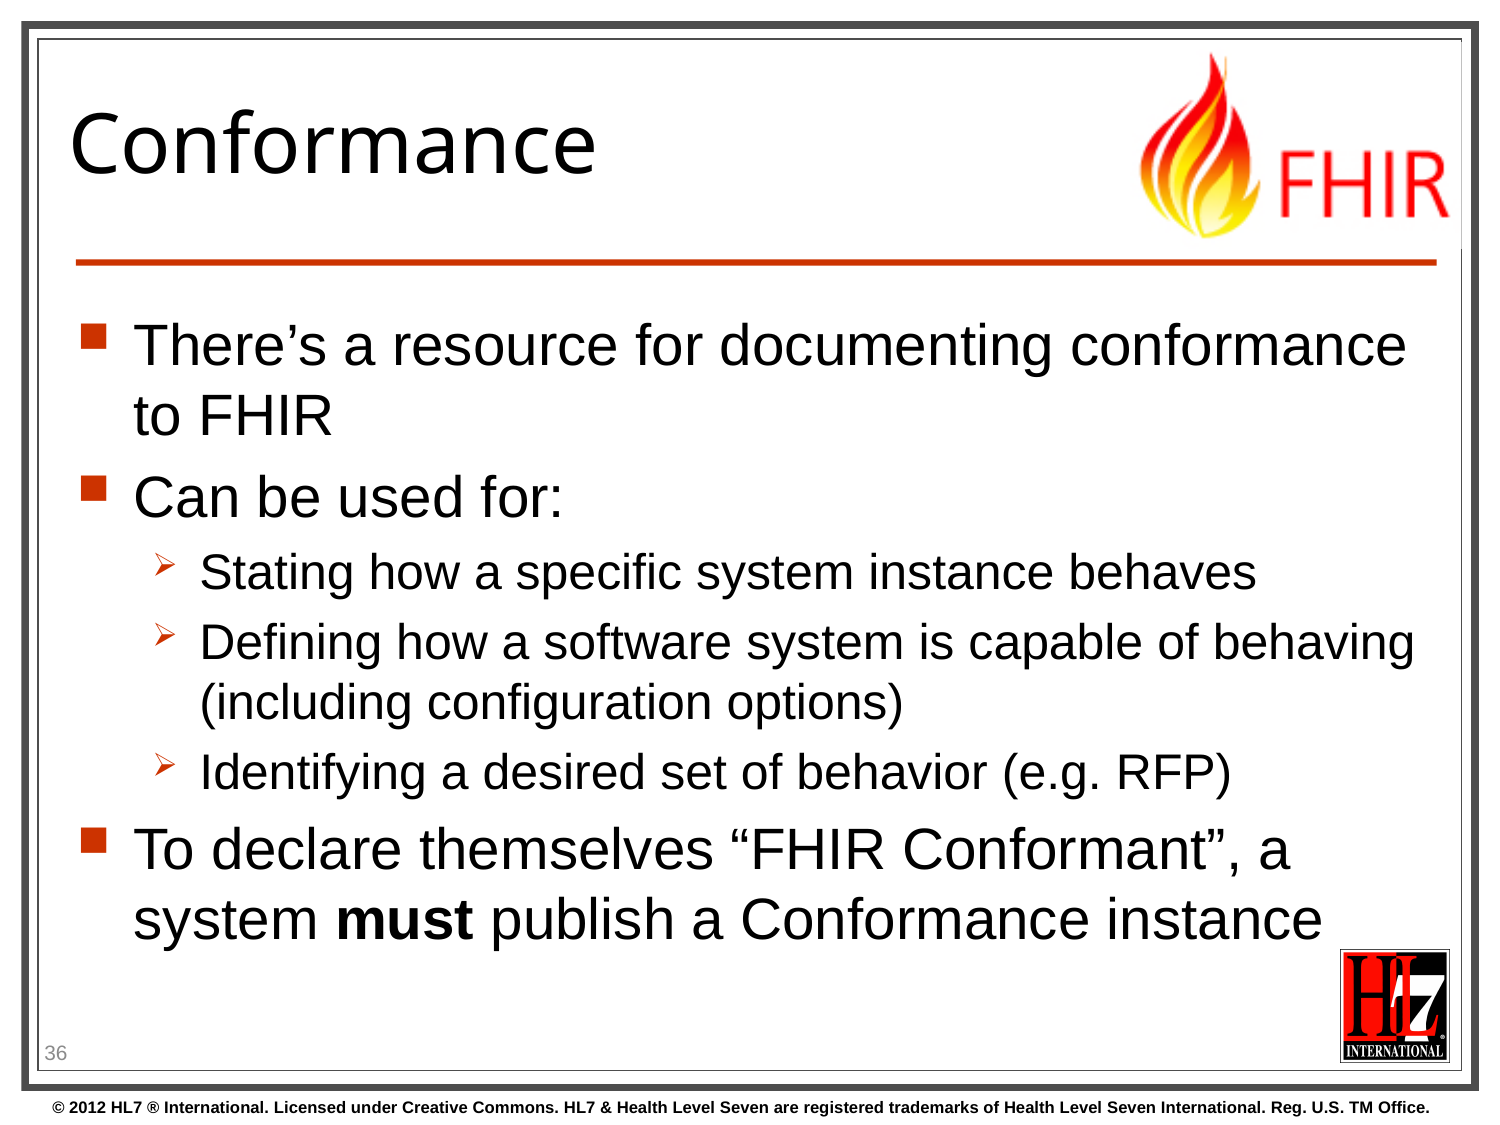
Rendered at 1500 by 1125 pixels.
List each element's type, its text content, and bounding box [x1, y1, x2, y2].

title Conformance [53, 54, 1128, 244]
picture [1128, 42, 1462, 249]
picture [1340, 949, 1450, 1063]
slide_number 36 [29, 1034, 148, 1071]
list There’s a resource for documenting conformance to FHIR Can be used for: Stating how a specific system instance behaves Defining how a software system is capable of behaving (including configuration options) Identifying a desired set of behavior (e.g. RFP) To declare themselves “FHIR Conformant”, a system must publish a Conformance instance [62, 299, 1438, 1035]
